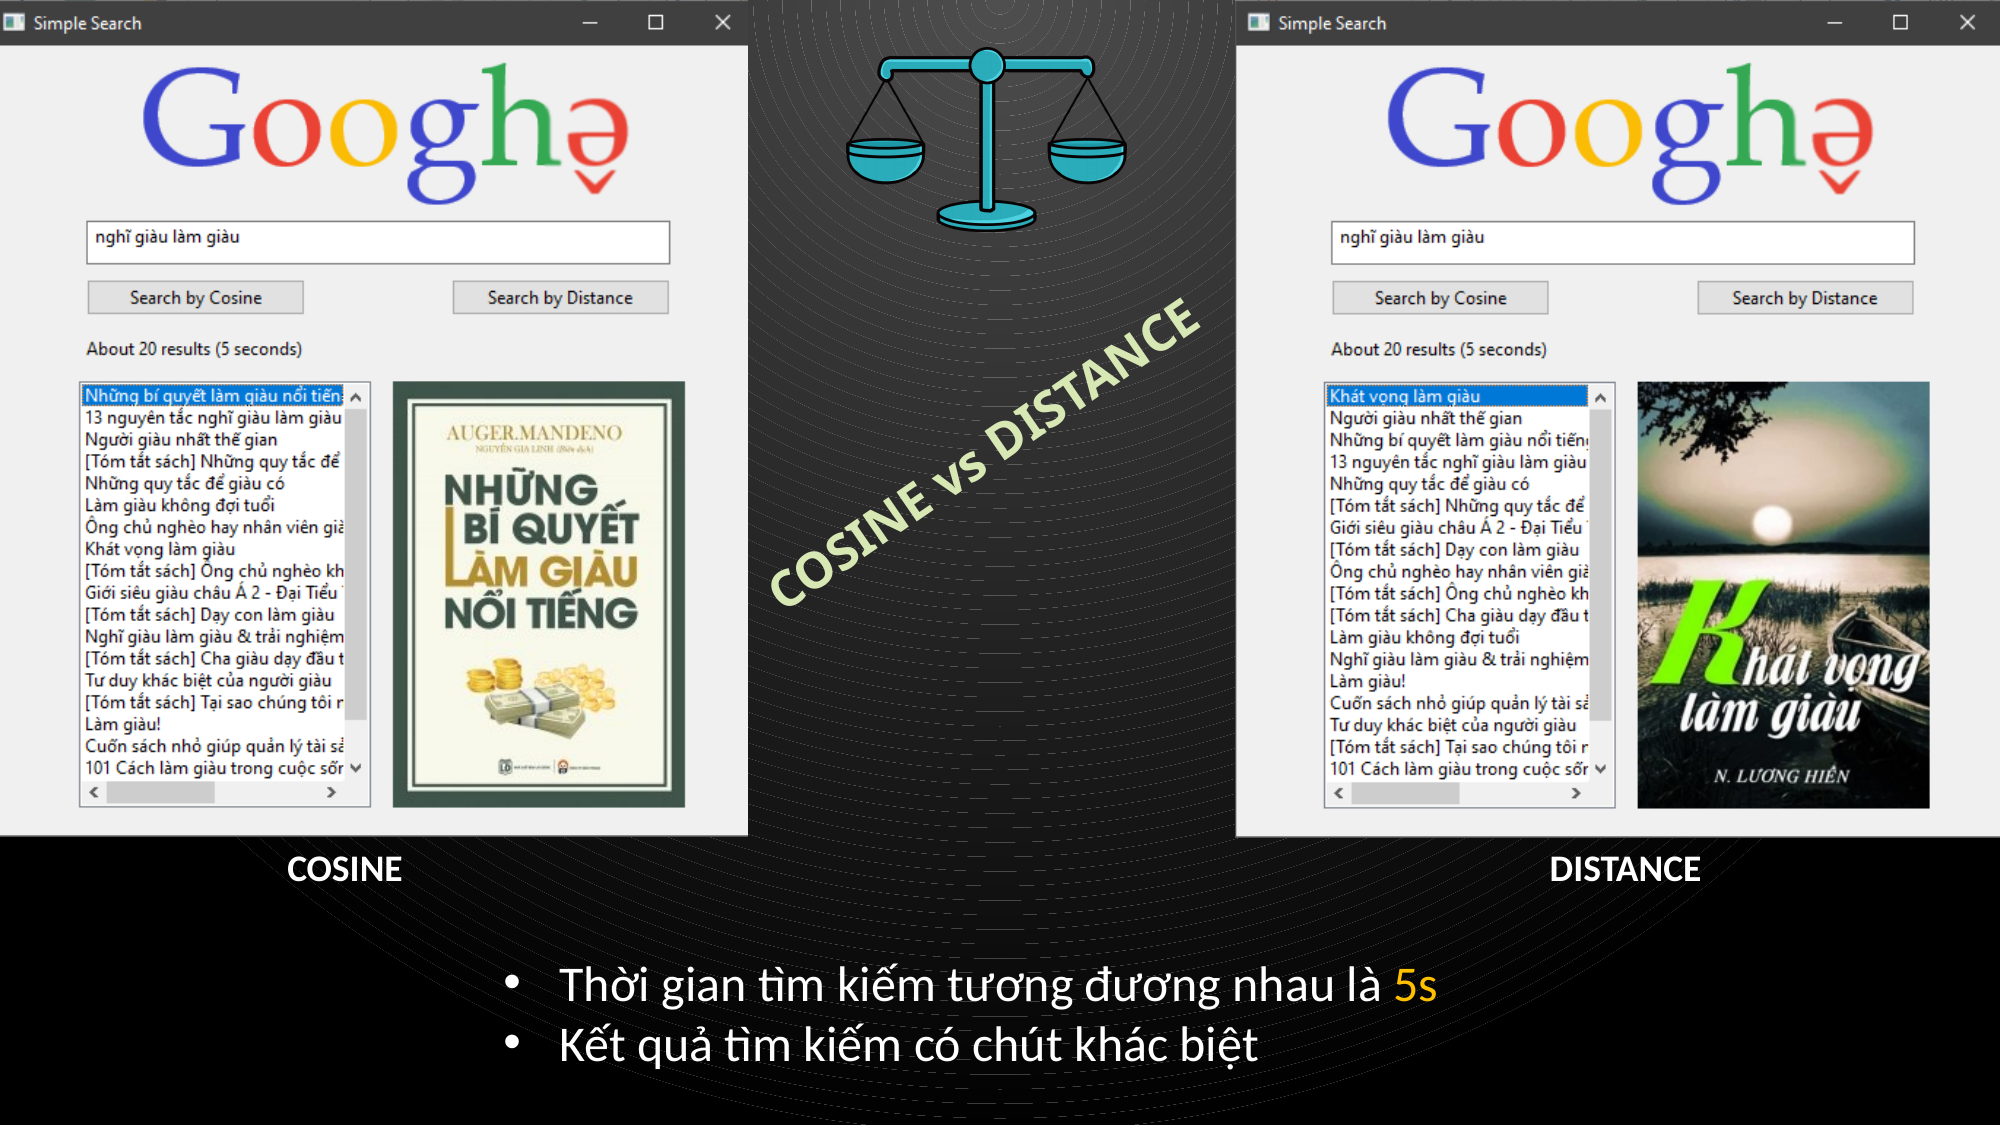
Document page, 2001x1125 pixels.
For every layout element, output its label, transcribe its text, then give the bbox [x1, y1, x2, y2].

text_box DISTANCE [1534, 852, 1756, 897]
picture [837, 0, 1146, 257]
picture [0, 0, 749, 838]
picture [1234, 0, 2000, 839]
text_box COSINE [272, 850, 449, 897]
text_box COSINE vs DISTANCE [755, 245, 1227, 637]
text_box Thời gian tìm kiếm tương đương nhau là 5s Kết quả tìm kiếm có chút khác biệt [488, 944, 1495, 1080]
